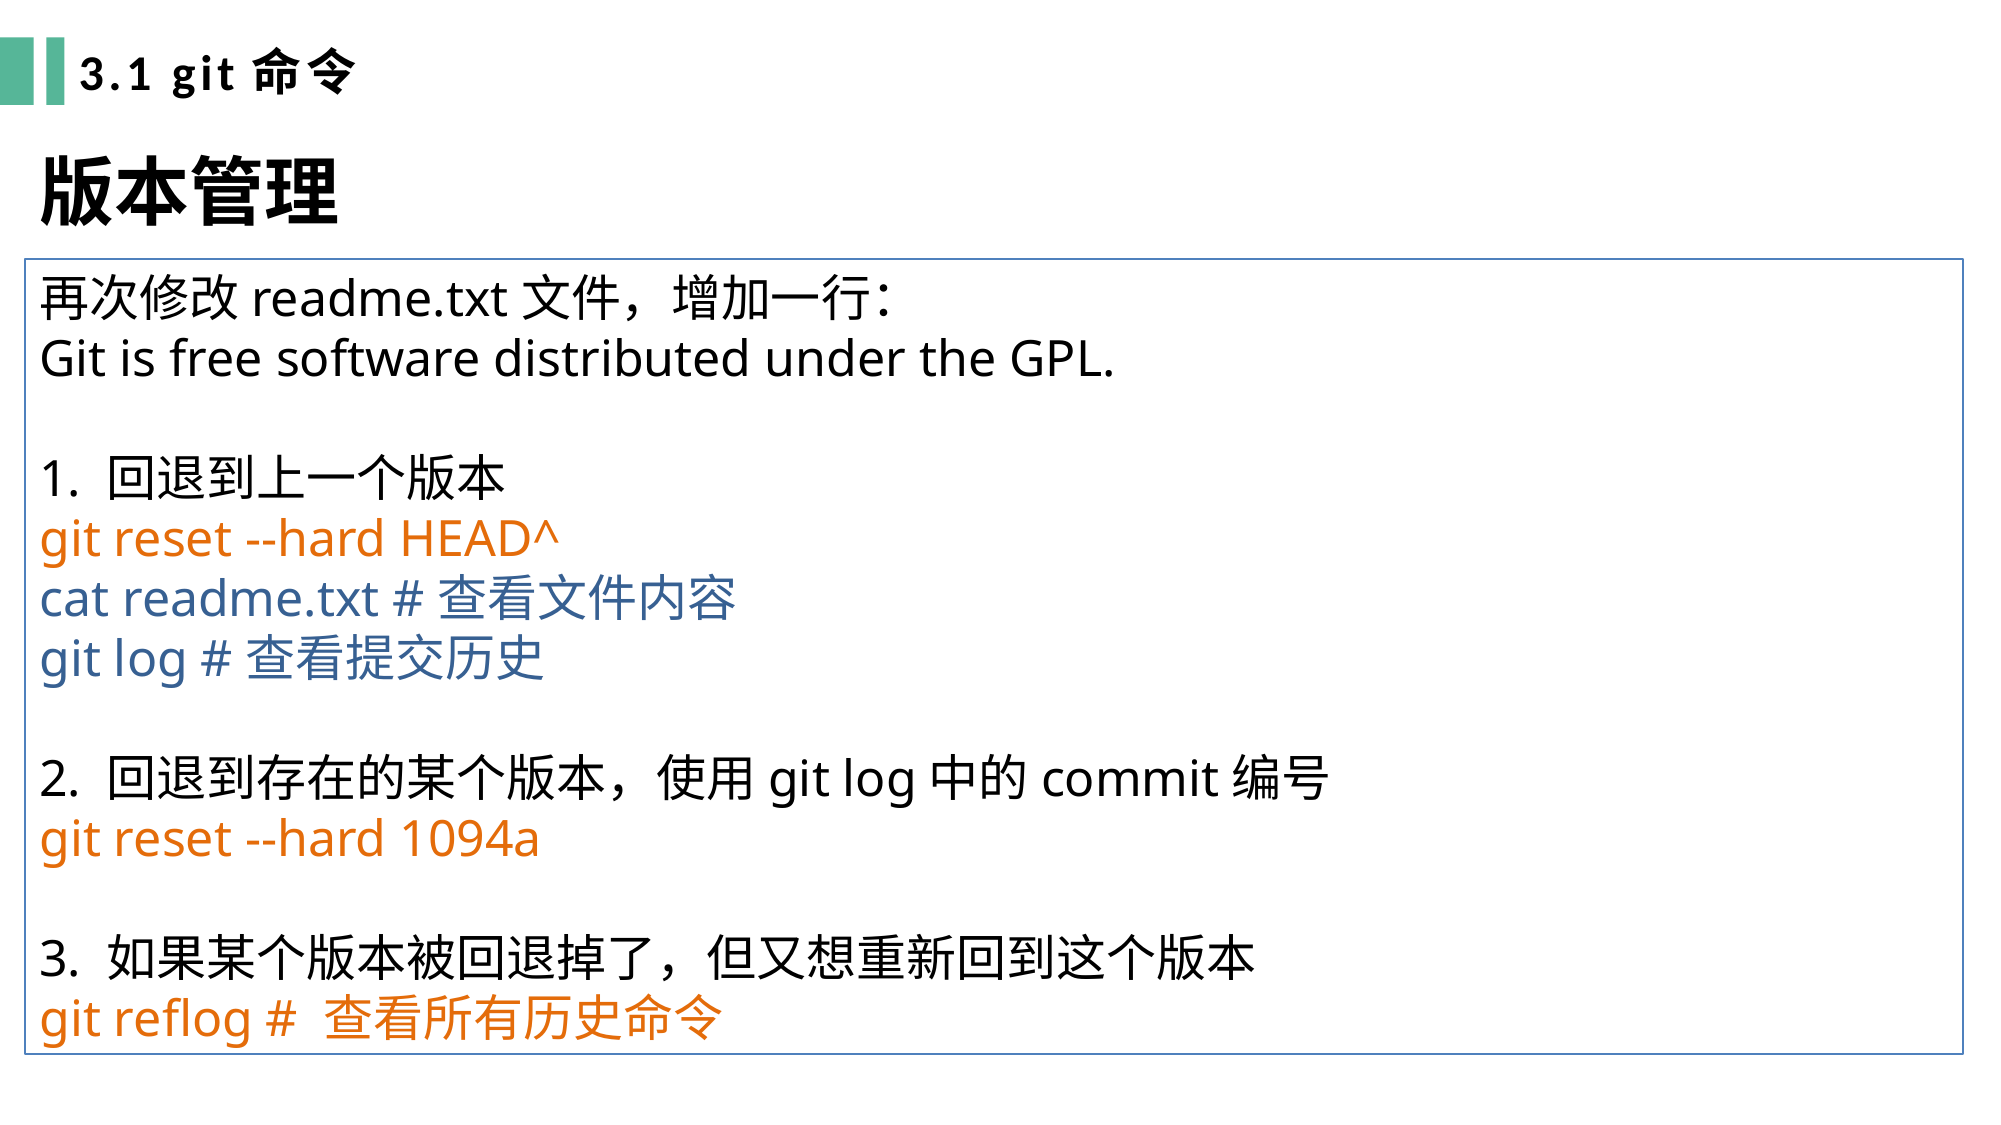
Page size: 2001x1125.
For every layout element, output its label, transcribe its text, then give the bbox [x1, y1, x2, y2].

title 3.1 git命令 [63, 32, 381, 136]
text_box 再次修改readme.txt文件，增加一行： Git is free software distributed under the GPL. 1. 回退到上一个版本 git reset --hard HEAD^ cat readme.txt #查看文件内容 git log #查看提交历史 2. 回退到存在的某个版本，使用git log中的commit编号 git reset --hard 1094a 3. 如果某个版本被回退掉了，但又想重新回到这个版本 git reflog # 查看所有历史命令 [24, 259, 1964, 1055]
text_box 版本管理 [24, 136, 1317, 242]
